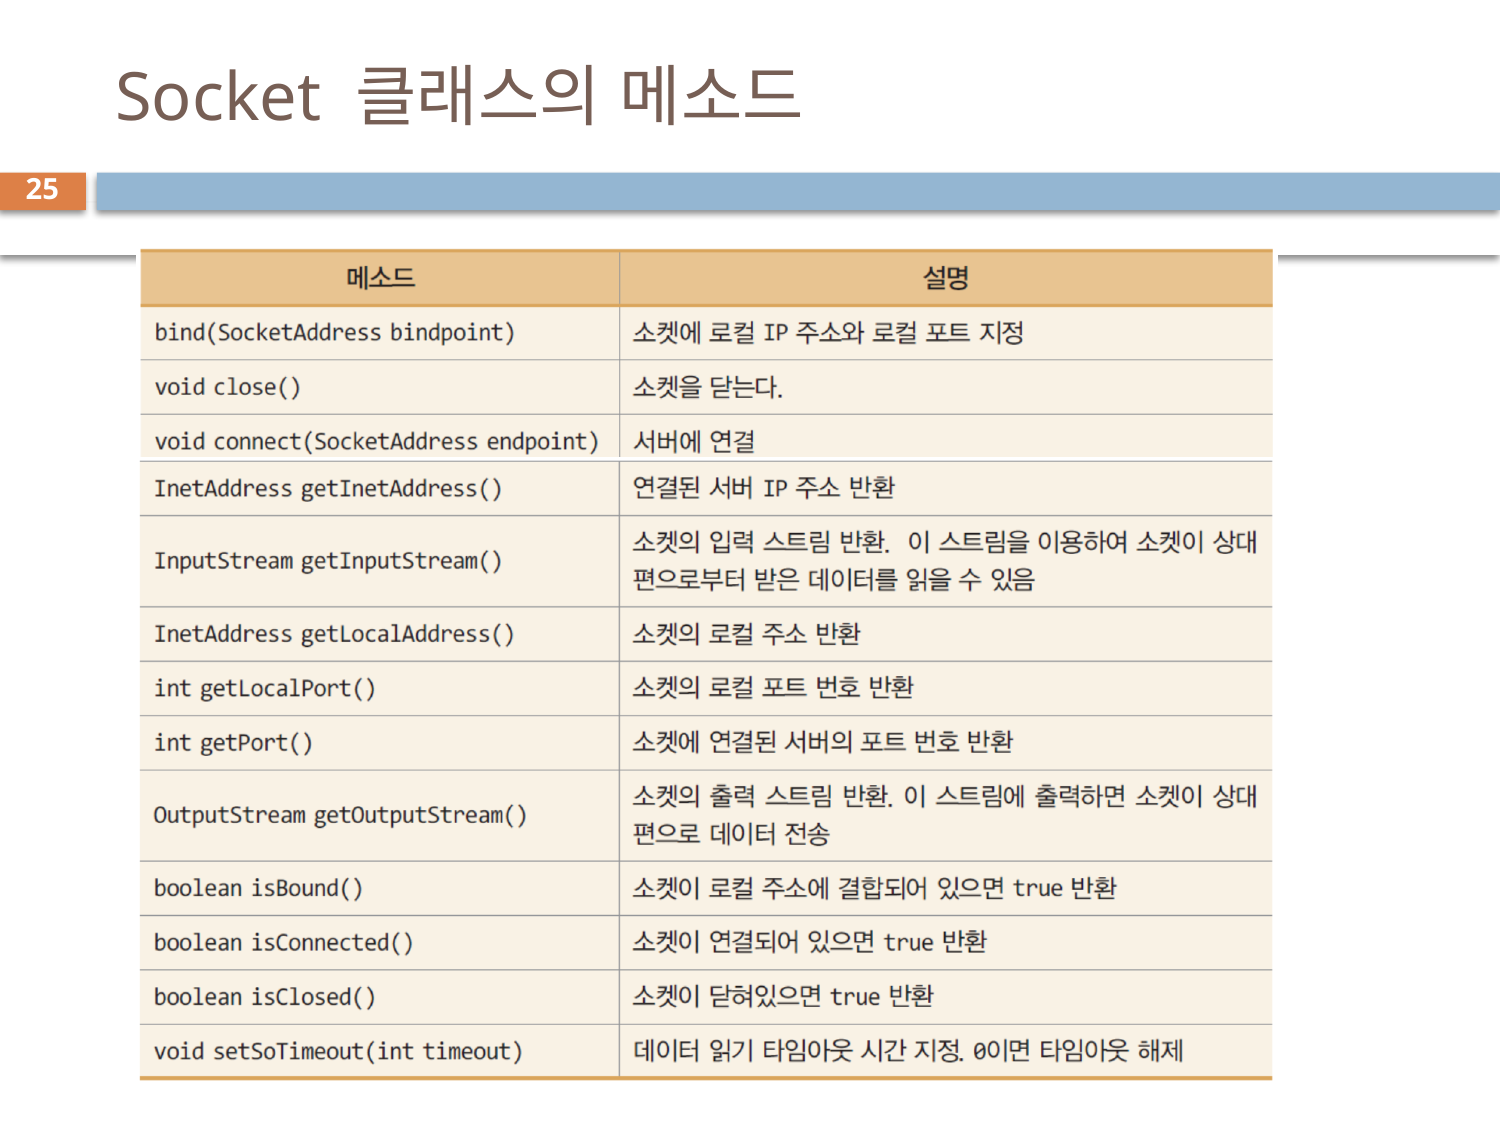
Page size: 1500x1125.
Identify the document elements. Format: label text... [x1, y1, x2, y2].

title Socket 클래스의 메소드 [100, 37, 1438, 149]
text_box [135, 243, 1280, 1084]
slide_number 25 [0, 170, 87, 211]
